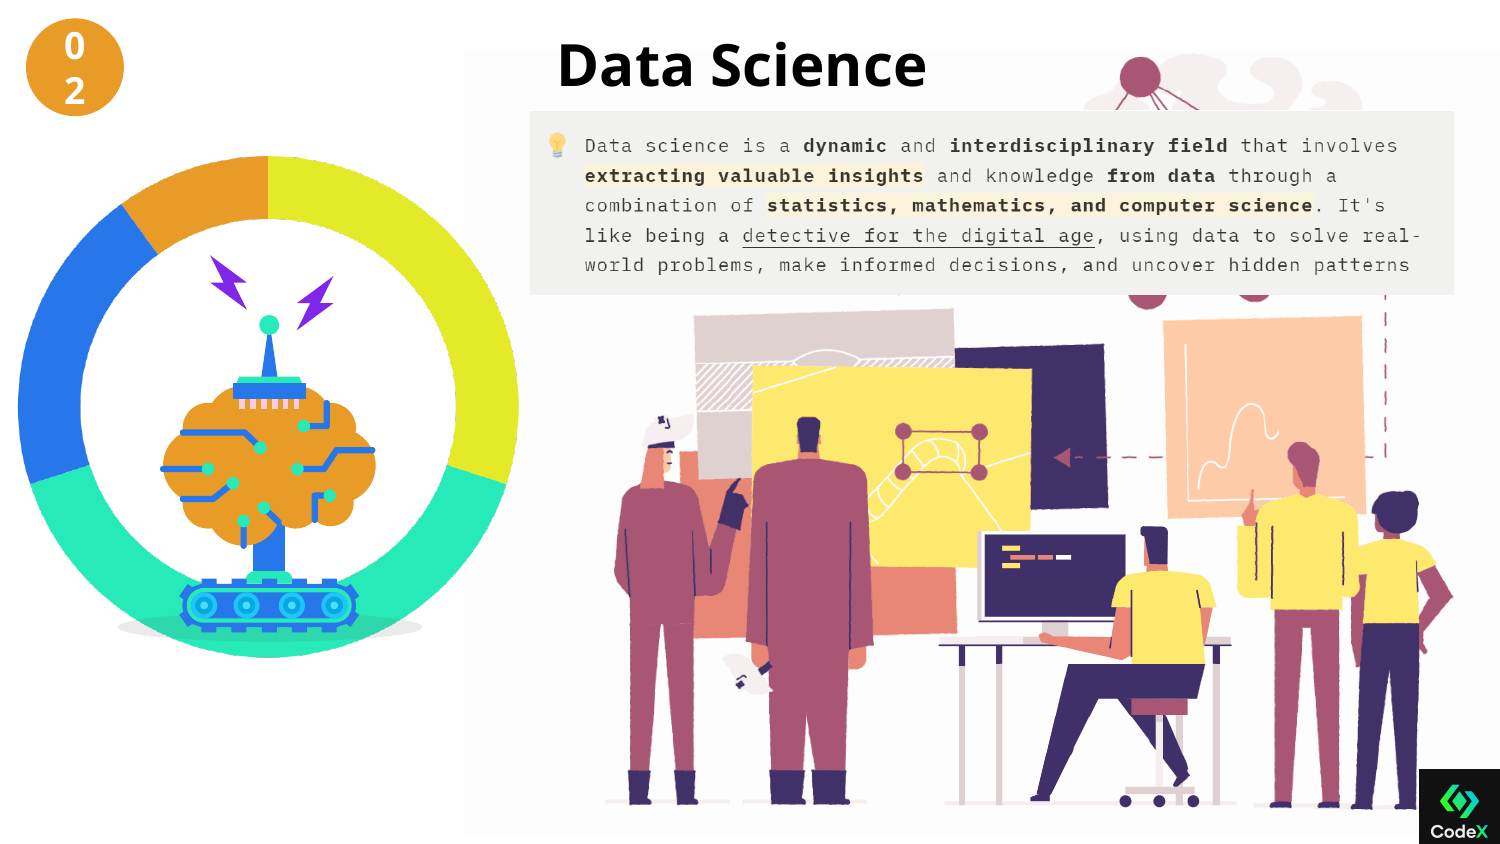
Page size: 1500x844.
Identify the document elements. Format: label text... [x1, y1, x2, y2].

text_box 02 [26, 18, 124, 117]
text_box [117, 255, 423, 642]
picture [0, 49, 1500, 844]
title Data Science [110, 32, 1425, 94]
